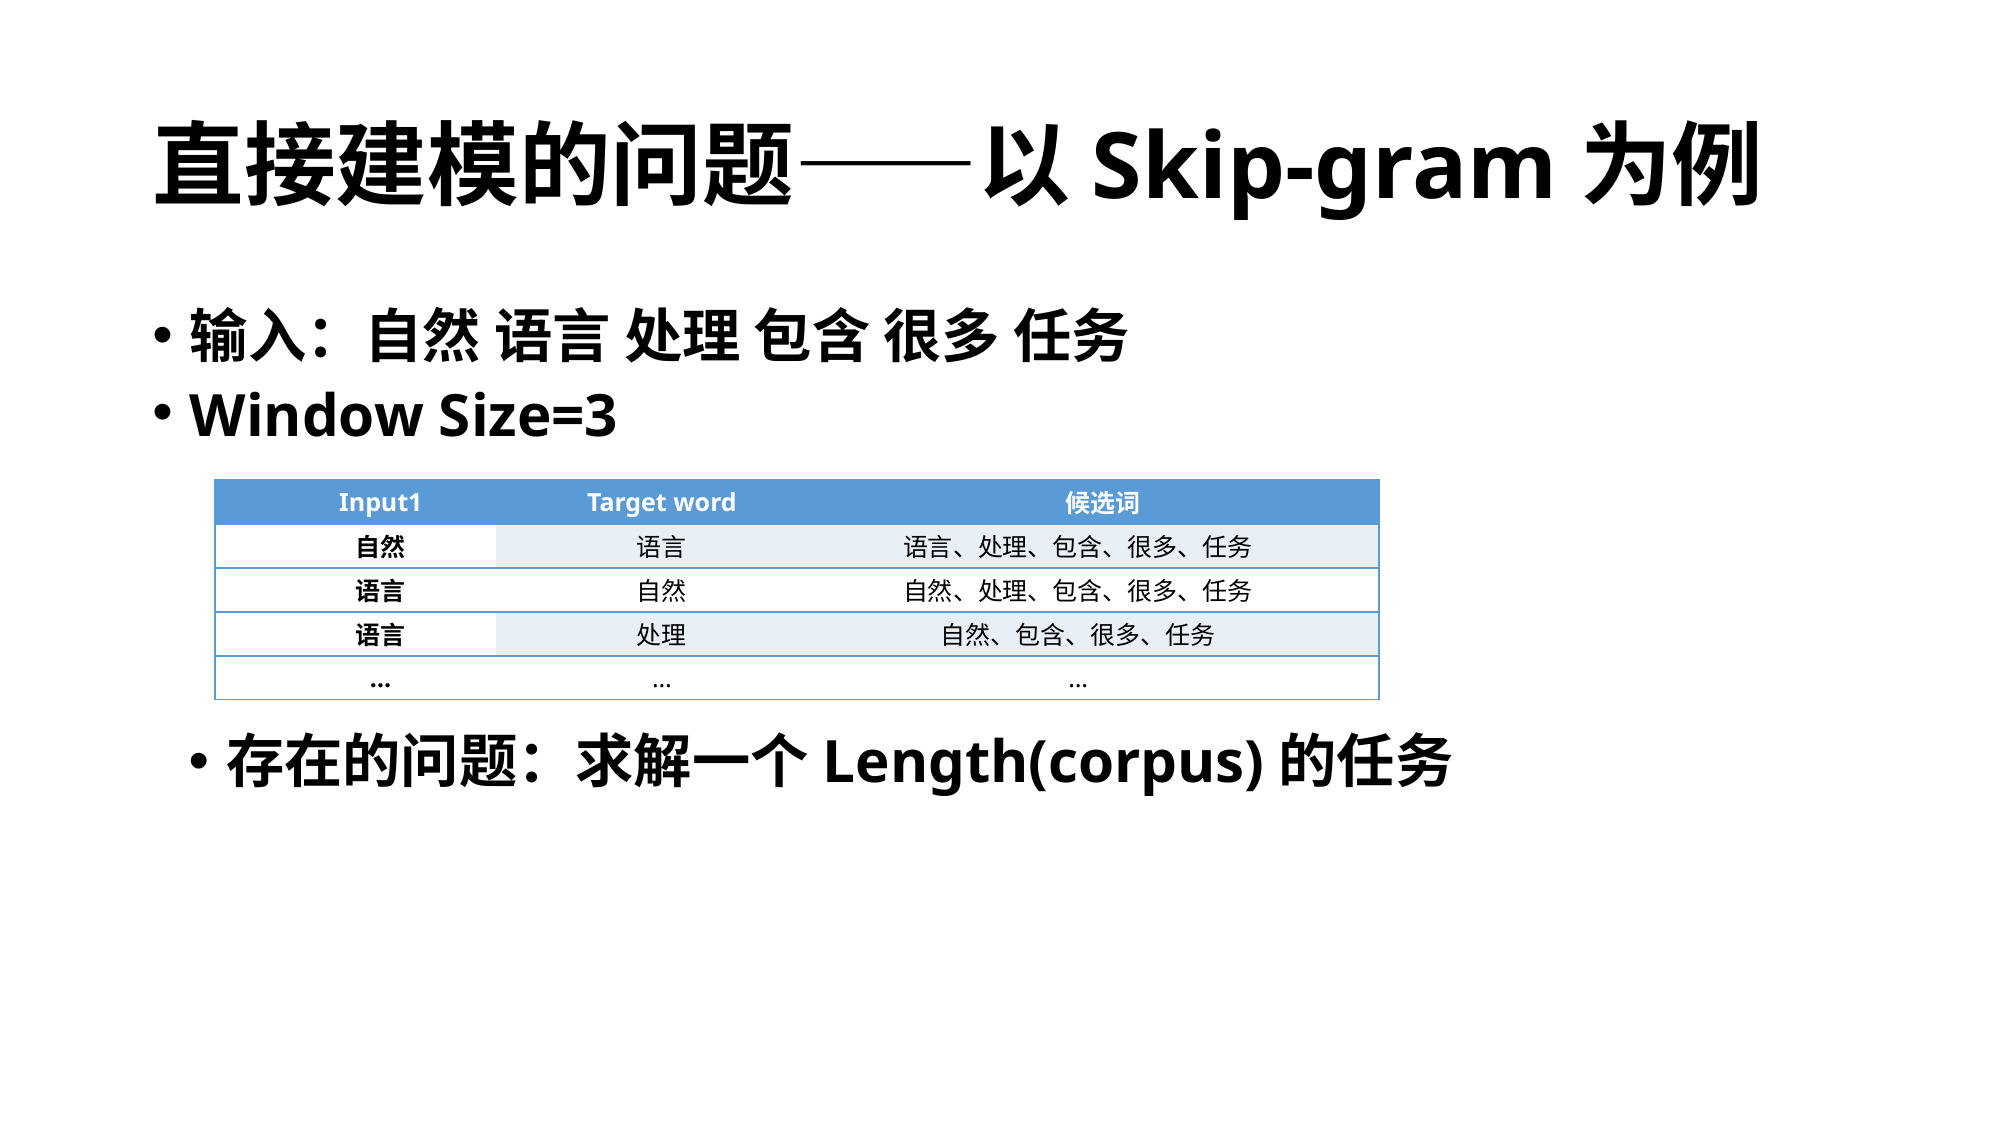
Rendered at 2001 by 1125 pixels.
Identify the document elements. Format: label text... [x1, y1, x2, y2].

table_cell 语言 [216, 613, 496, 655]
table_header Target word [496, 518, 777, 523]
table_cell 自然、包含、很多、任务 [777, 613, 1378, 655]
table_cell 语言、处理、包含、很多、任务 [777, 525, 1378, 567]
table_cell … [496, 657, 777, 699]
table_cell 语言 [496, 525, 777, 567]
table_cell 自然 [216, 525, 496, 567]
table_cell 处理 [496, 613, 777, 655]
table_header Input1 [216, 518, 496, 523]
title 直接建模的问题——以Skip-gram为例 [137, 59, 1863, 278]
list 输入：自然 语言 处理 包含 很多 任务 [137, 299, 1863, 372]
table_cell 自然 [496, 569, 777, 611]
table_cell 语言 [216, 569, 496, 611]
table_cell … [777, 657, 1378, 699]
text_box 存在的问题：求解一个Length(corpus)的任务 [173, 725, 1899, 871]
table_cell … [216, 657, 496, 699]
text_box Window Size=3 [137, 372, 1863, 518]
table_cell 自然、处理、包含、很多、任务 [777, 569, 1378, 611]
table_header 候选词 [777, 518, 1378, 523]
